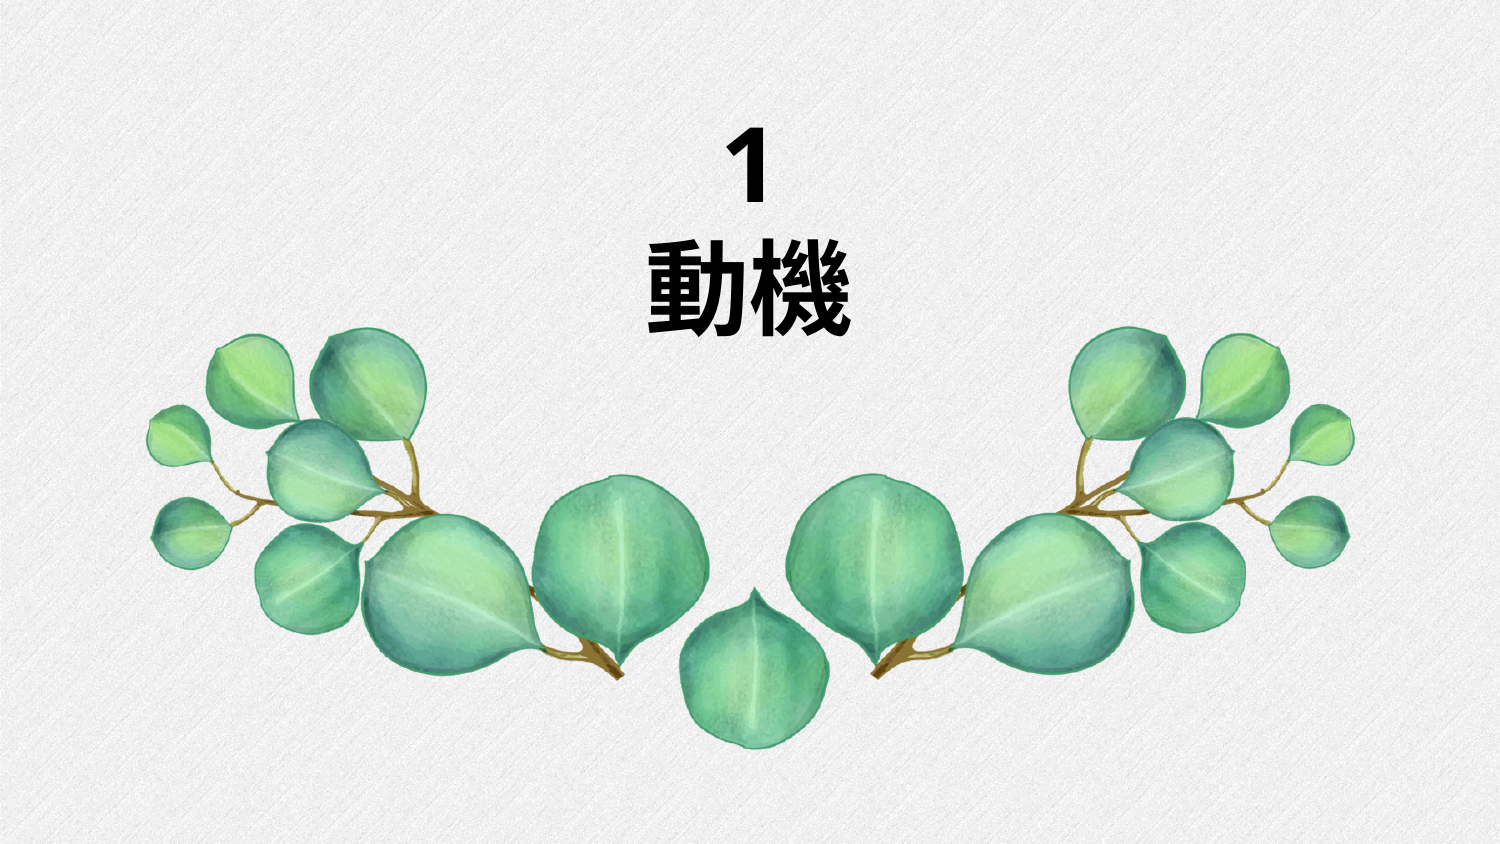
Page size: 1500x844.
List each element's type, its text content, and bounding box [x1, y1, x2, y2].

text_box 1 動機 [397, 83, 1103, 257]
picture [0, 0, 1500, 844]
